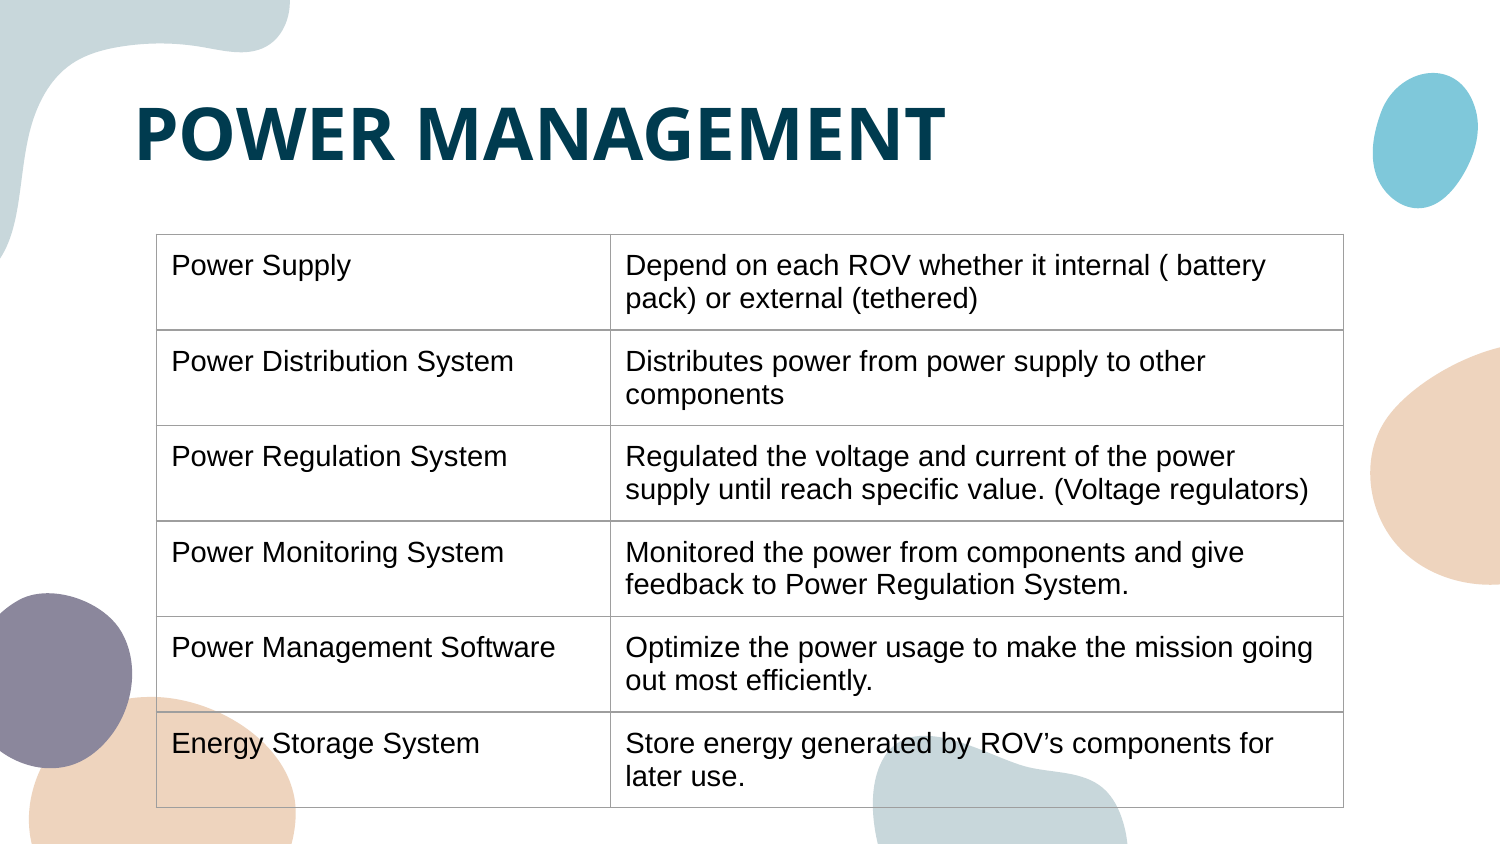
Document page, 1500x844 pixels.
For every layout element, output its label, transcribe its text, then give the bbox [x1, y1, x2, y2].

table_cell Energy Storage System [157, 713, 610, 807]
title POWER MANAGEMENT [118, 72, 1382, 167]
table_header Depend on each ROV whether it internal ( battery pack) or external (tethered) [611, 235, 1343, 329]
table_cell Distributes power from power supply to other components [611, 331, 1343, 425]
table_cell Optimize the power usage to make the mission going out most efficiently. [611, 617, 1343, 711]
table_header Power Supply [157, 235, 610, 329]
table_cell Store energy generated by ROV’s components for later use. [611, 713, 1343, 807]
table_cell Monitored the power from components and give feedback to Power Regulation System. [611, 522, 1343, 616]
table_cell Regulated the voltage and current of the power supply until reach specific value. (Voltage regulators) [611, 426, 1343, 520]
table_cell Power Regulation System [157, 426, 610, 520]
table_cell Power Management Software [157, 617, 610, 711]
table_cell Power Distribution System [157, 331, 610, 425]
table_cell Power Monitoring System [157, 522, 610, 616]
